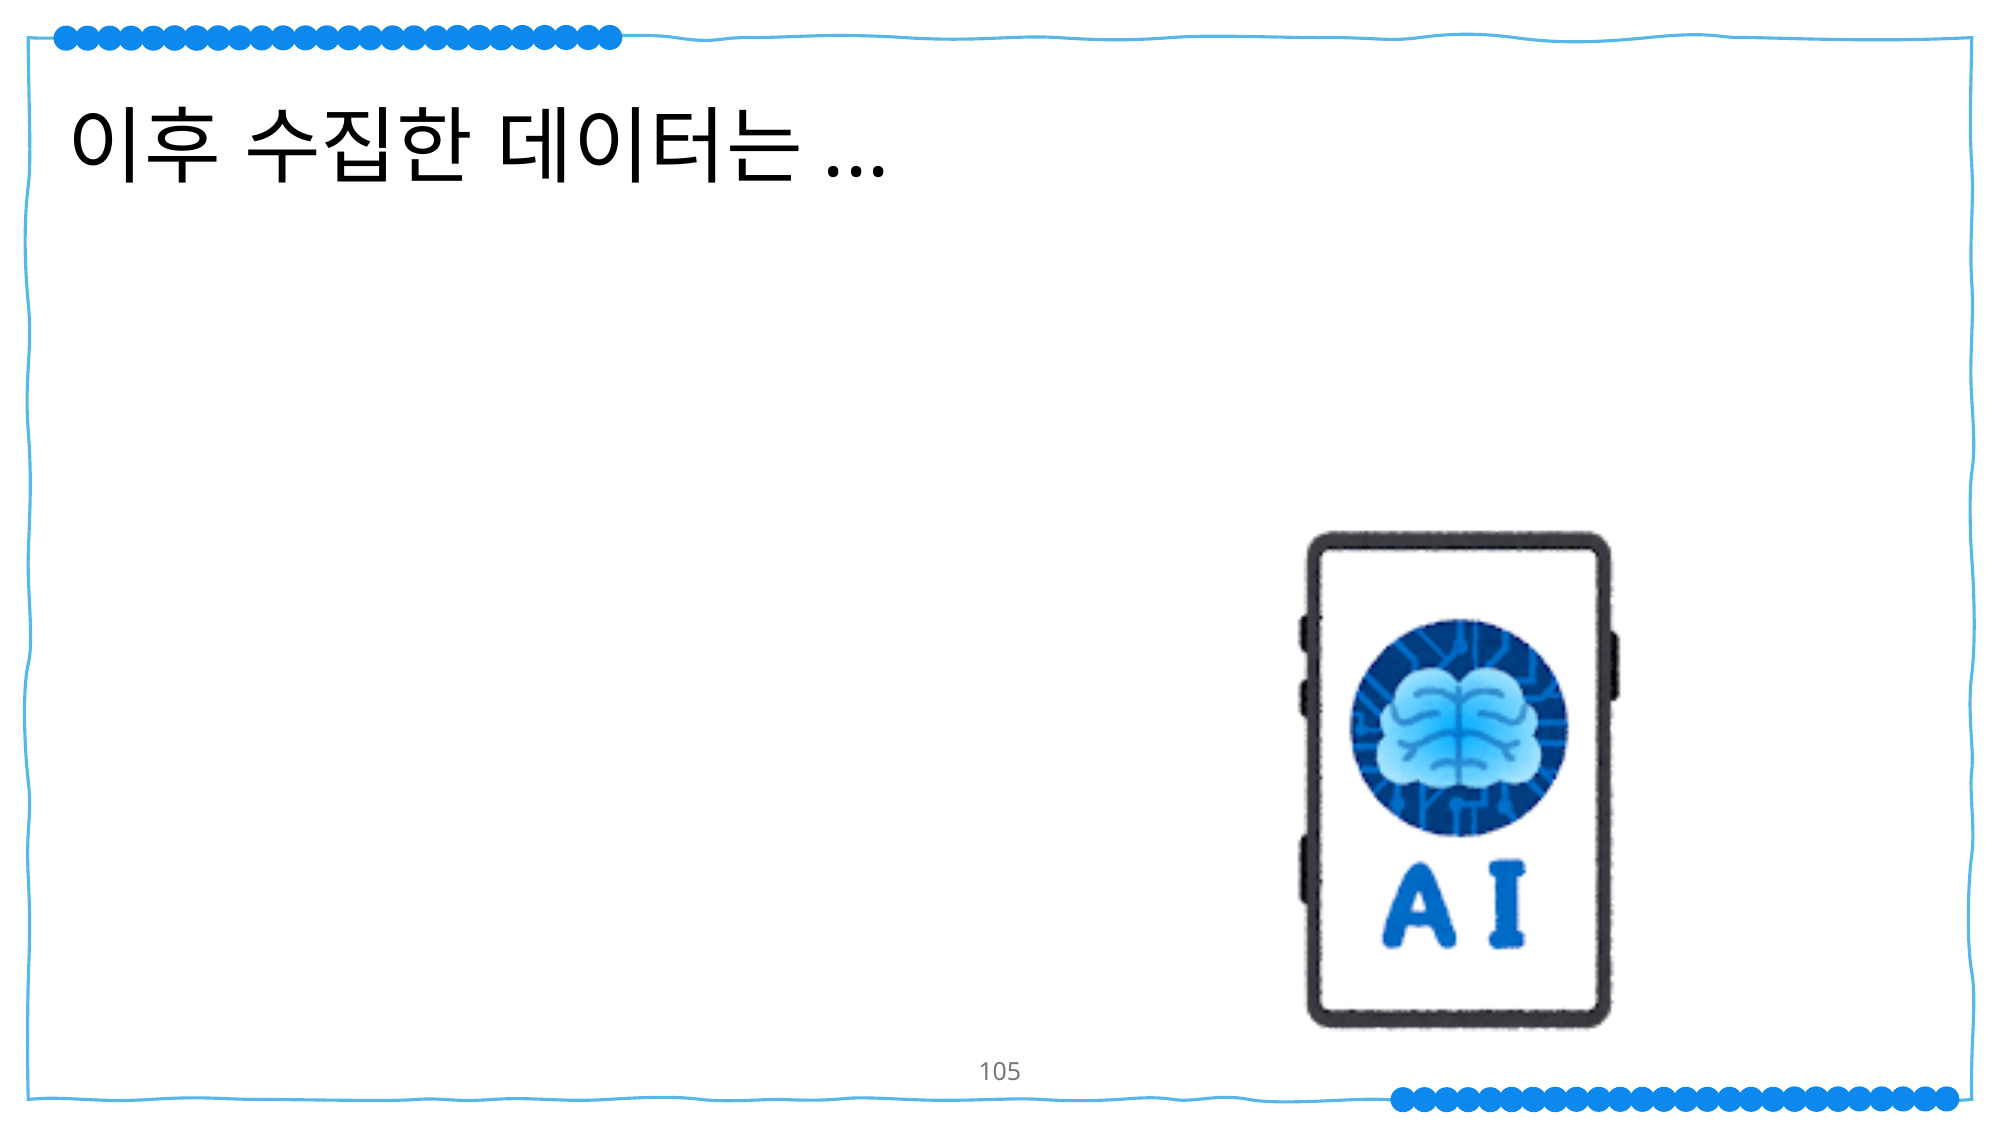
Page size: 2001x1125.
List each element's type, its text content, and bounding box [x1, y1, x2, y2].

text_box [22, 32, 1976, 1104]
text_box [1389, 1085, 1960, 1113]
picture [1187, 507, 1733, 1054]
slide_number 104 [1094, 1099, 1225, 1103]
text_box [53, 24, 623, 52]
